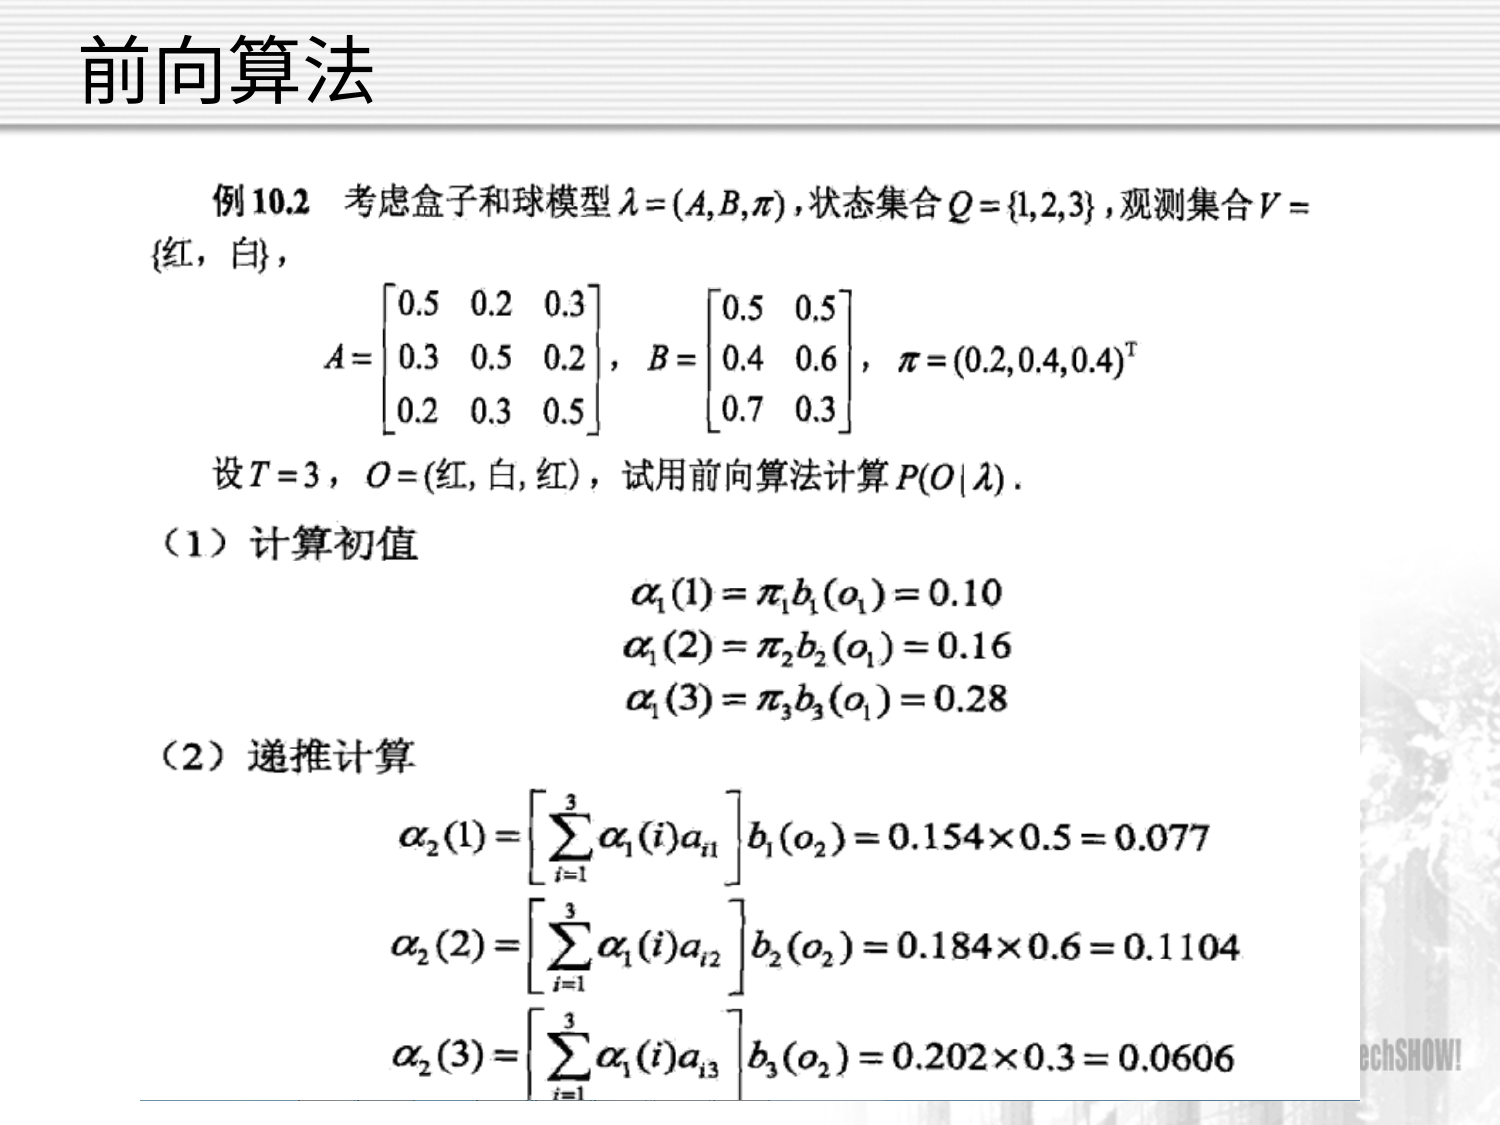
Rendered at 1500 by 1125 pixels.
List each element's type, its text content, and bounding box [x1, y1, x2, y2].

picture [0, 0, 1500, 1125]
title 前向算法 [62, 12, 1388, 126]
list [105, 163, 1381, 505]
